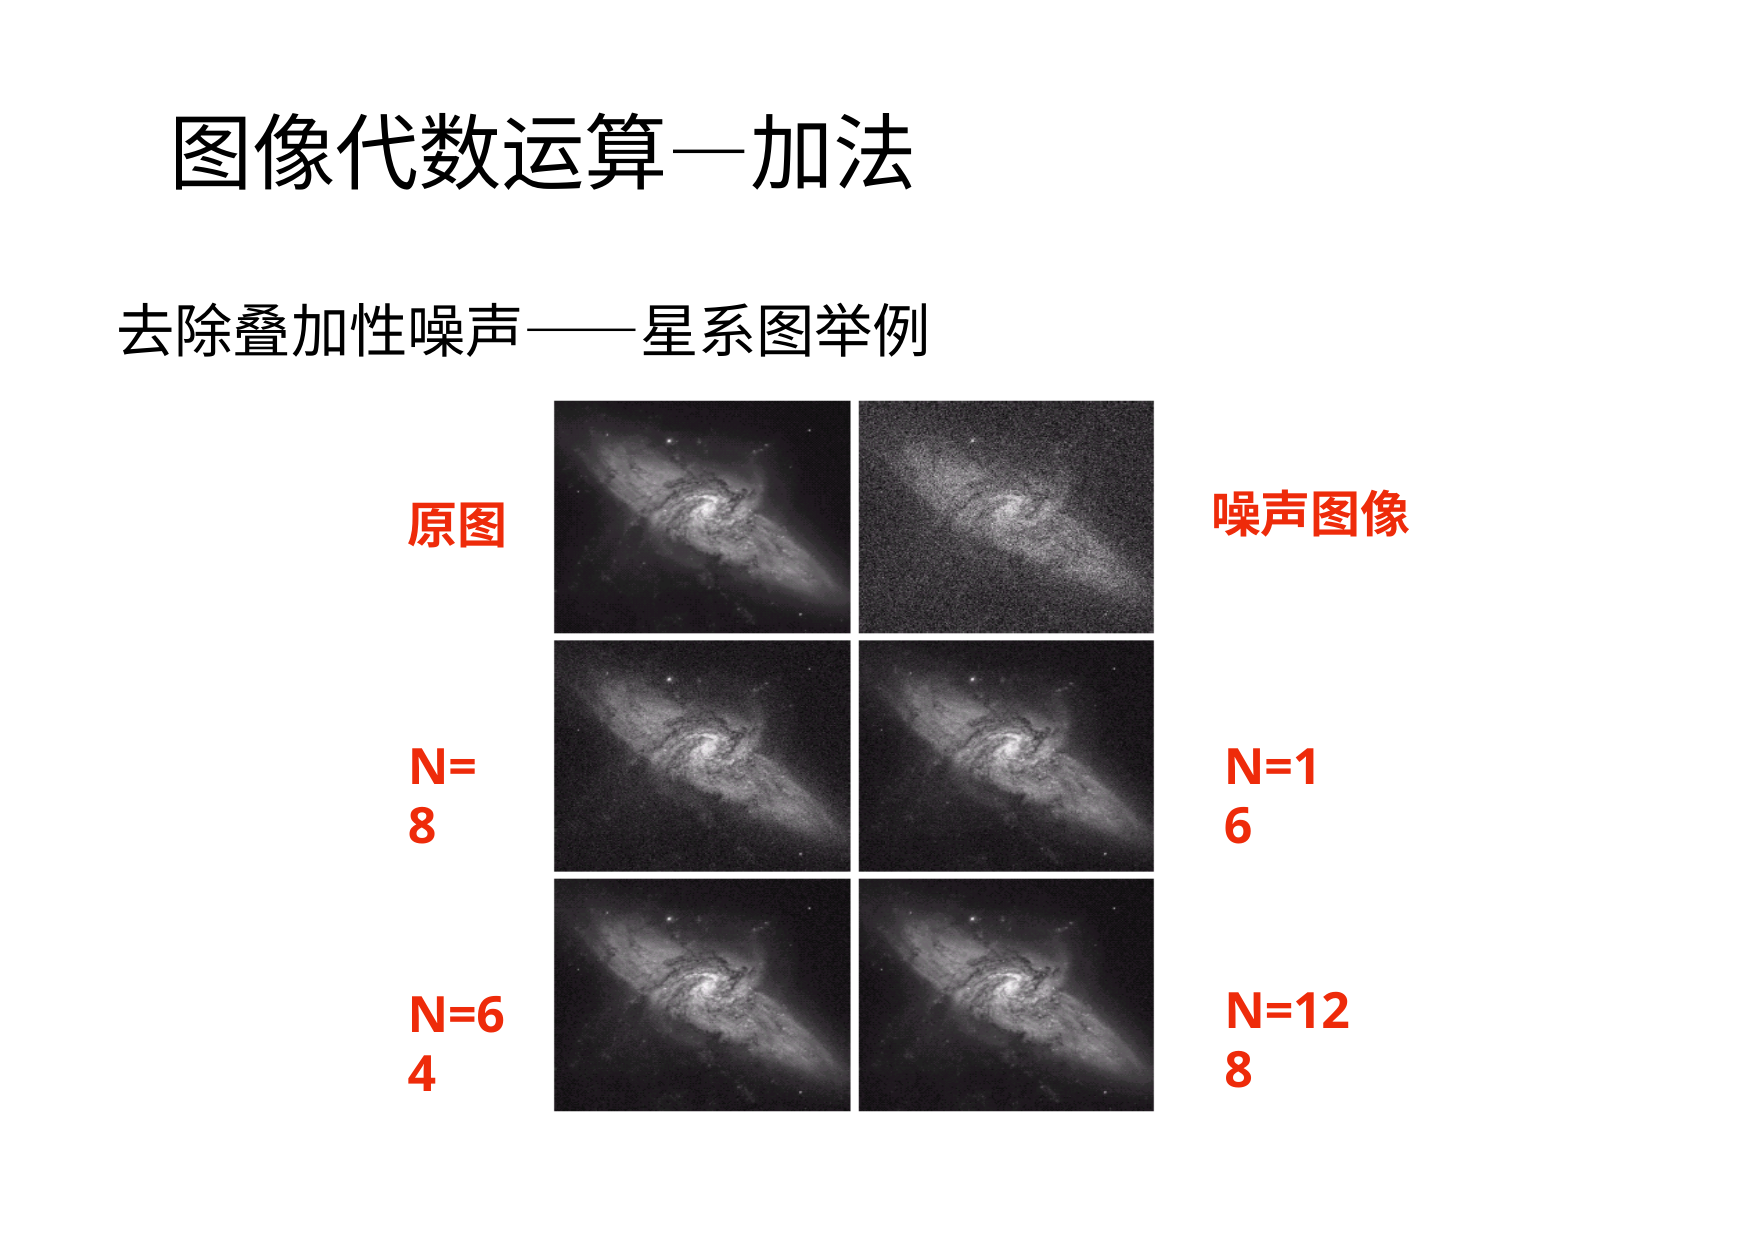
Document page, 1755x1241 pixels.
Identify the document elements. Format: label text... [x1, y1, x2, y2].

text_box N=128 [1222, 979, 1352, 1098]
text_box 噪声图像 [1208, 482, 1414, 543]
text_box 去除叠加性噪声——星系图举例 [114, 293, 1304, 364]
text_box N=64 [405, 983, 510, 1102]
text_box 原图 [405, 494, 510, 554]
text_box [546, 395, 1161, 1116]
text_box 图像代数运算—加法 [169, 51, 1492, 201]
text_box N=16 [1221, 735, 1326, 854]
text_box N=8 [405, 735, 485, 854]
